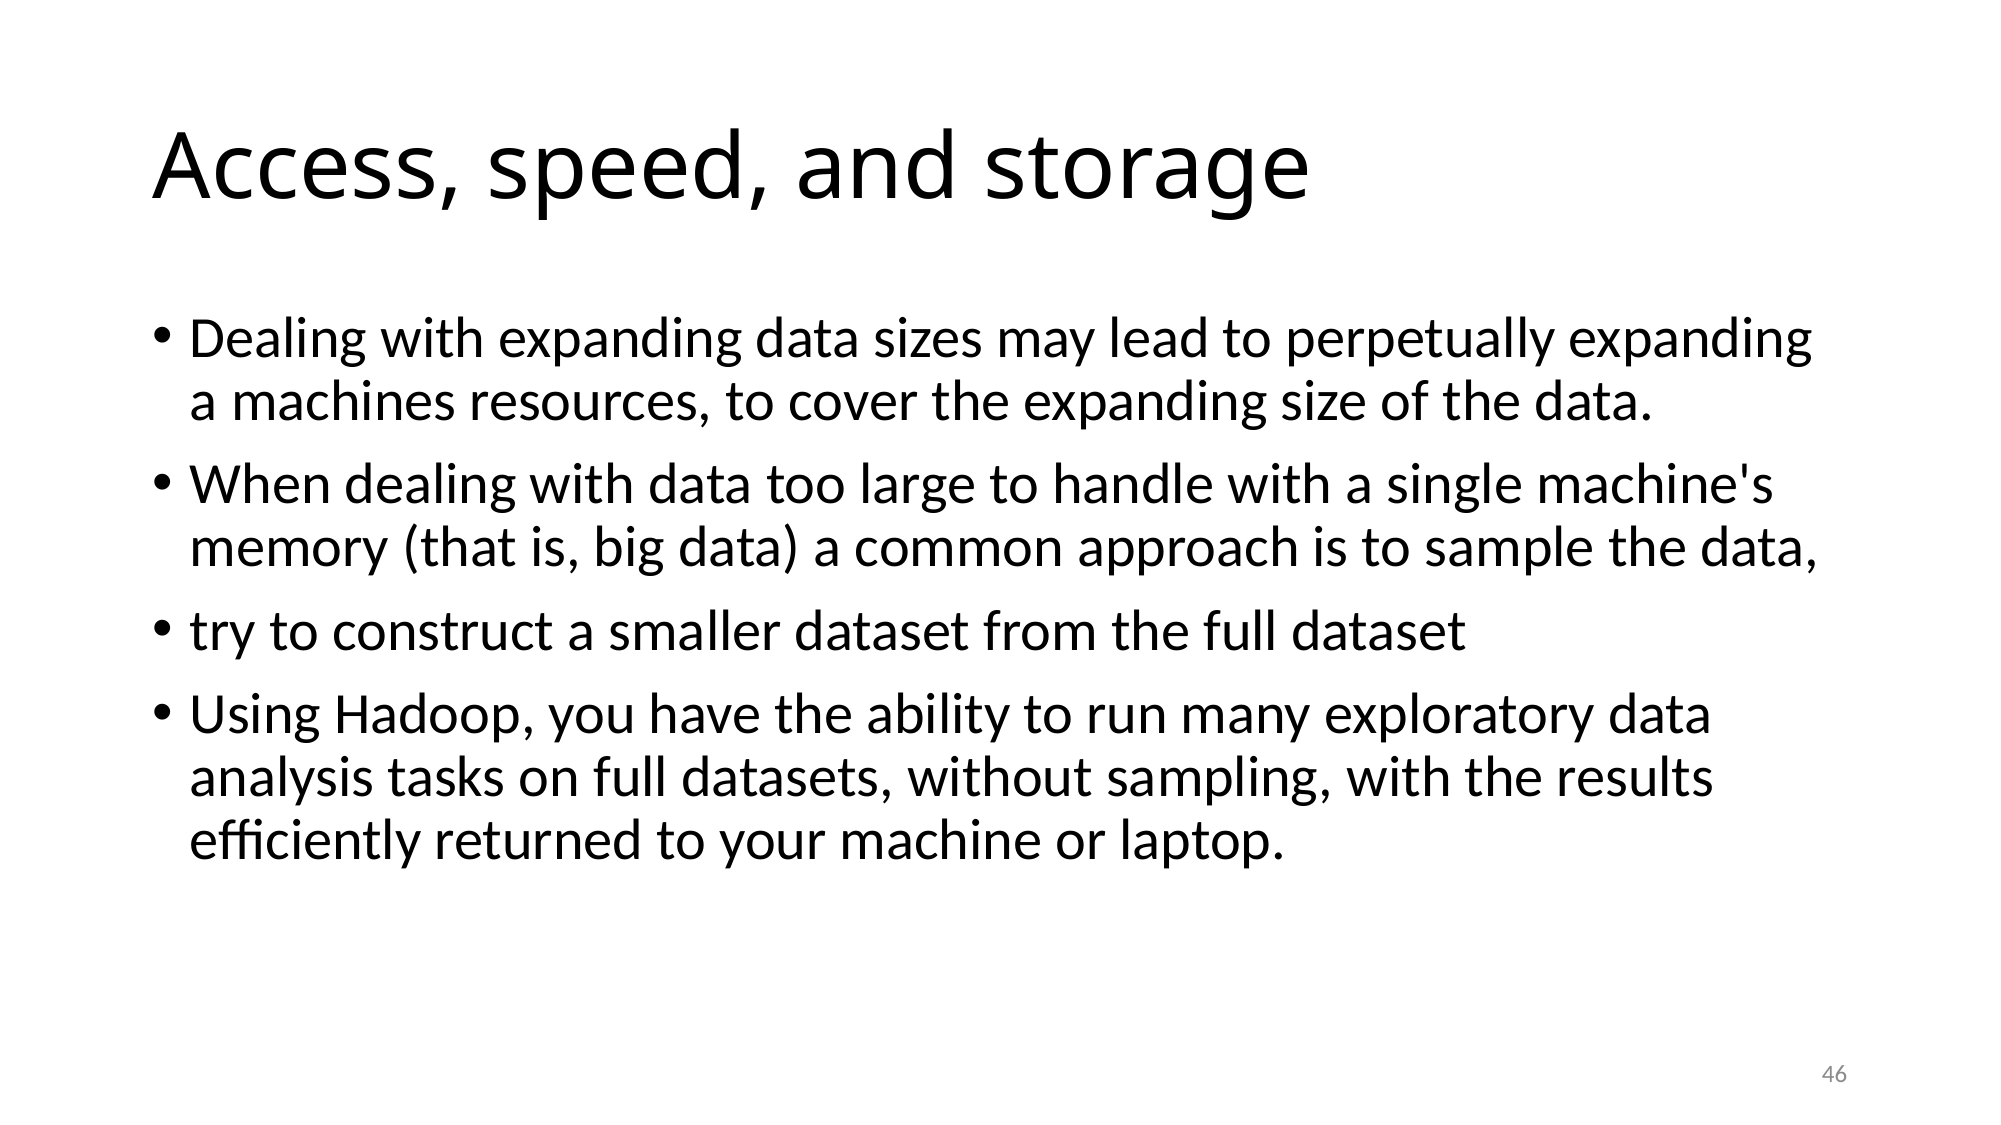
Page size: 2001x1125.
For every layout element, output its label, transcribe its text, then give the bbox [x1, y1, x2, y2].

slide_number 46 [1412, 1042, 1863, 1103]
list Dealing with expanding data sizes may lead to perpetually expanding a machines resources, to cover the expanding size of the data. When dealing with data too large to handle with a single machine's memory (that is, big data) a common approach is to sample the data, try to construct a smaller dataset from the full dataset Using Hadoop, you have the ability to run many exploratory data analysis tasks on full datasets, without sampling, with the results efficiently returned to your machine or laptop. [137, 299, 1863, 1014]
title Access, speed, and storage [137, 59, 1863, 278]
